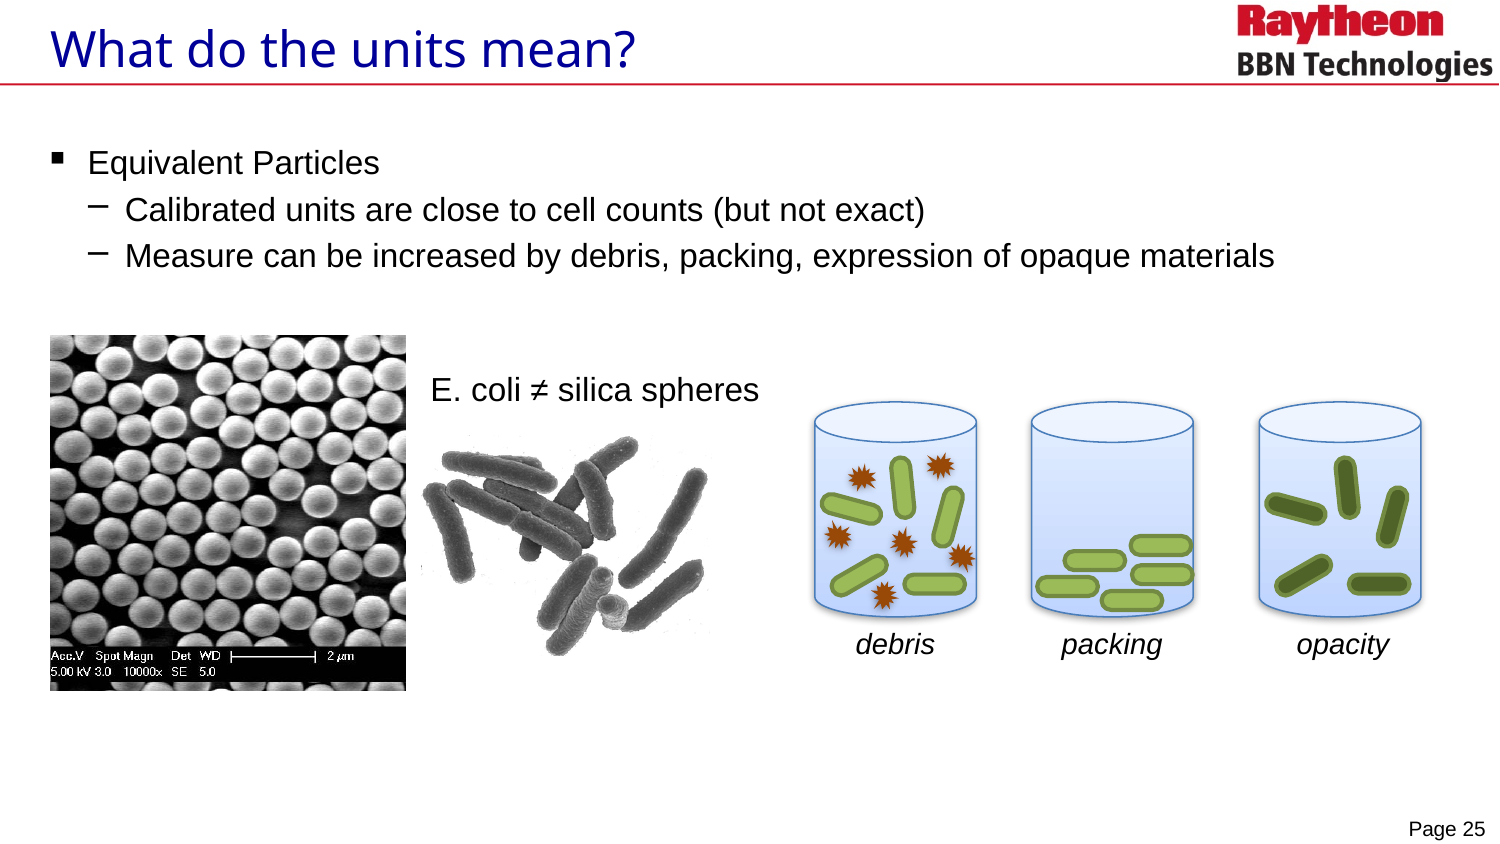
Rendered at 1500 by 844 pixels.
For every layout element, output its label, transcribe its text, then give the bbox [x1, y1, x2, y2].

text_box [1129, 563, 1195, 587]
text_box [947, 542, 978, 574]
text_box [1274, 553, 1334, 598]
text_box [1346, 572, 1412, 596]
text_box [870, 580, 900, 611]
text_box opacity [1281, 618, 1405, 668]
text_box [819, 492, 883, 526]
picture [1233, 1, 1495, 82]
text_box [1128, 533, 1194, 558]
list Equivalent Particles Calibrated units are close to cell counts (but not exact) Measure can be increased by debris, packing, expression of opaque materials “This sample is as opaque as a suspension of this many cell-like spheres” [50, 141, 1450, 280]
text_box [931, 485, 965, 549]
text_box [1035, 574, 1101, 599]
text_box packing [1046, 618, 1178, 668]
title What do the units mean? [50, 12, 1203, 85]
text_box [1030, 401, 1194, 618]
text_box [1333, 455, 1361, 520]
text_box debris [840, 618, 951, 668]
picture [49, 334, 406, 691]
text_box [1375, 485, 1410, 549]
text_box E. coli ≠ silica spheres [415, 360, 776, 416]
text_box [814, 401, 978, 618]
text_box [1099, 588, 1165, 613]
text_box [1264, 492, 1328, 526]
text_box [902, 572, 968, 596]
text_box [925, 451, 956, 482]
text_box [889, 525, 919, 559]
text_box [846, 462, 877, 493]
picture [421, 435, 712, 656]
text_box [889, 455, 917, 520]
text_box [822, 519, 853, 551]
text_box [829, 553, 889, 598]
text_box [1258, 401, 1422, 618]
text_box [1062, 549, 1128, 573]
